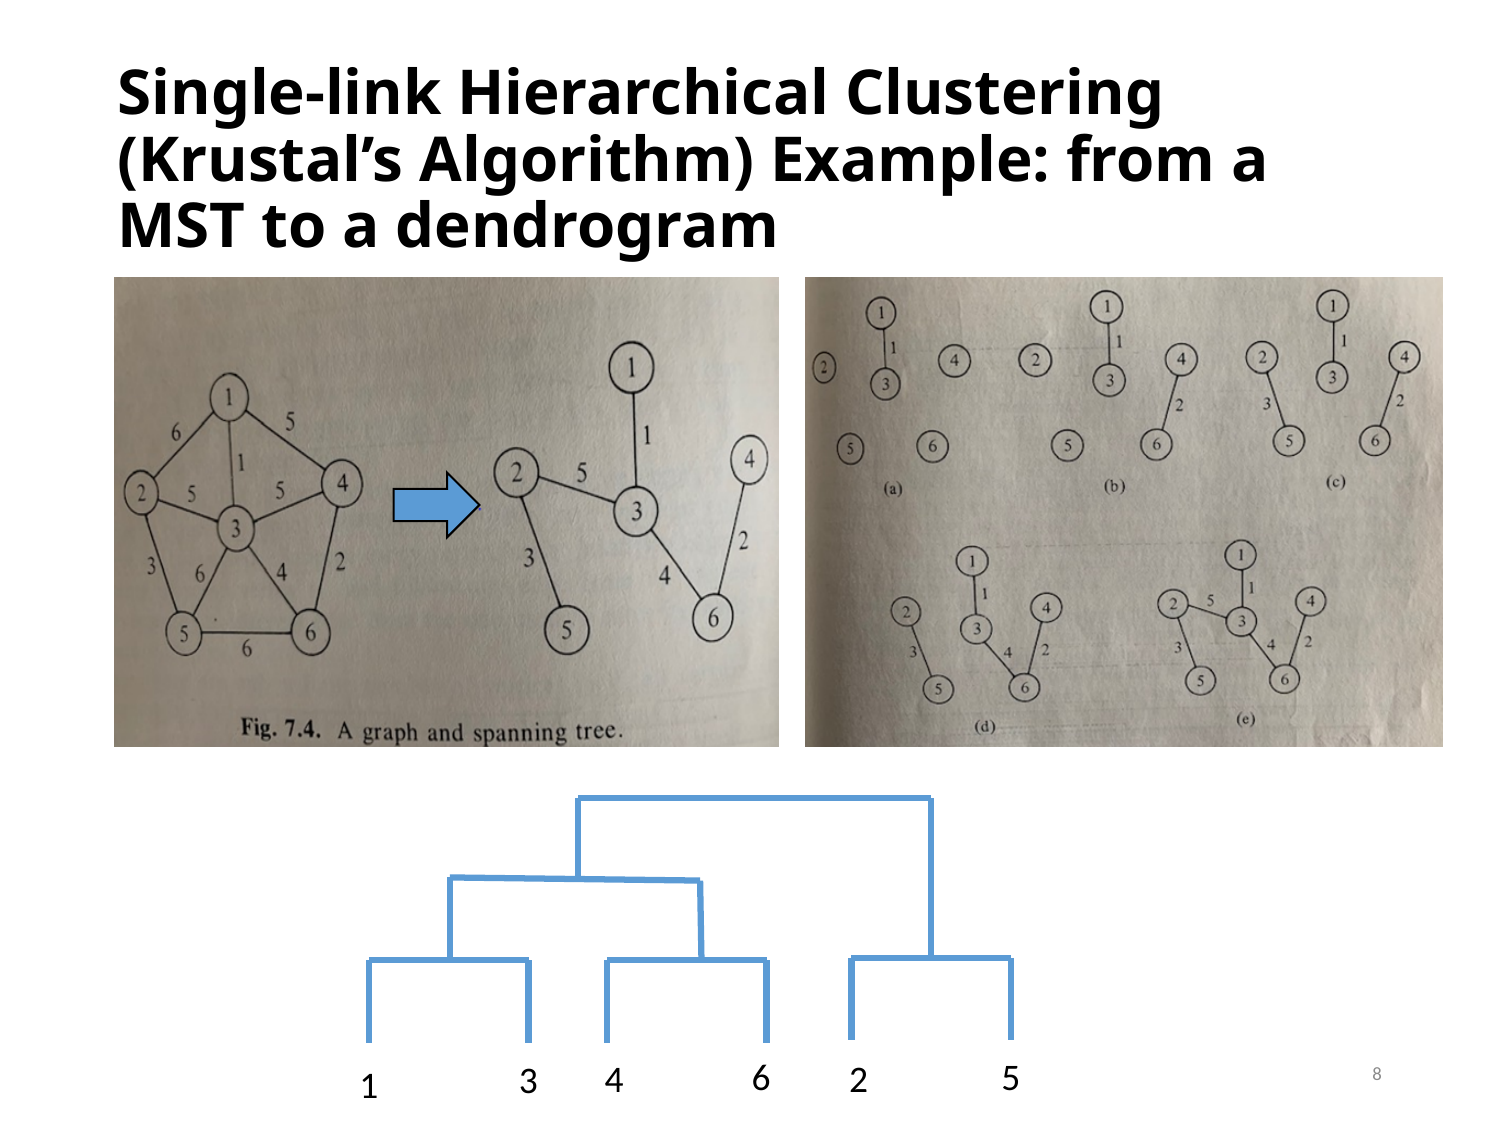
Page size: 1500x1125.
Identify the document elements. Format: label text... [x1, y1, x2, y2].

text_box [579, 877, 701, 881]
text_box 4 [589, 1048, 639, 1108]
text_box 6 [736, 1045, 786, 1106]
picture [805, 277, 1443, 747]
text_box 1 [344, 1053, 394, 1114]
slide_number 8 [1059, 1042, 1397, 1103]
text_box 3 [504, 1048, 553, 1108]
picture [114, 277, 779, 747]
text_box 5 [986, 1045, 1036, 1106]
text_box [449, 877, 577, 881]
title Single-link Hierarchical Clustering (Krustal’s Algorithm) Example: from a MST to a dendrogram [102, 52, 1420, 270]
text_box 2 [834, 1048, 884, 1108]
